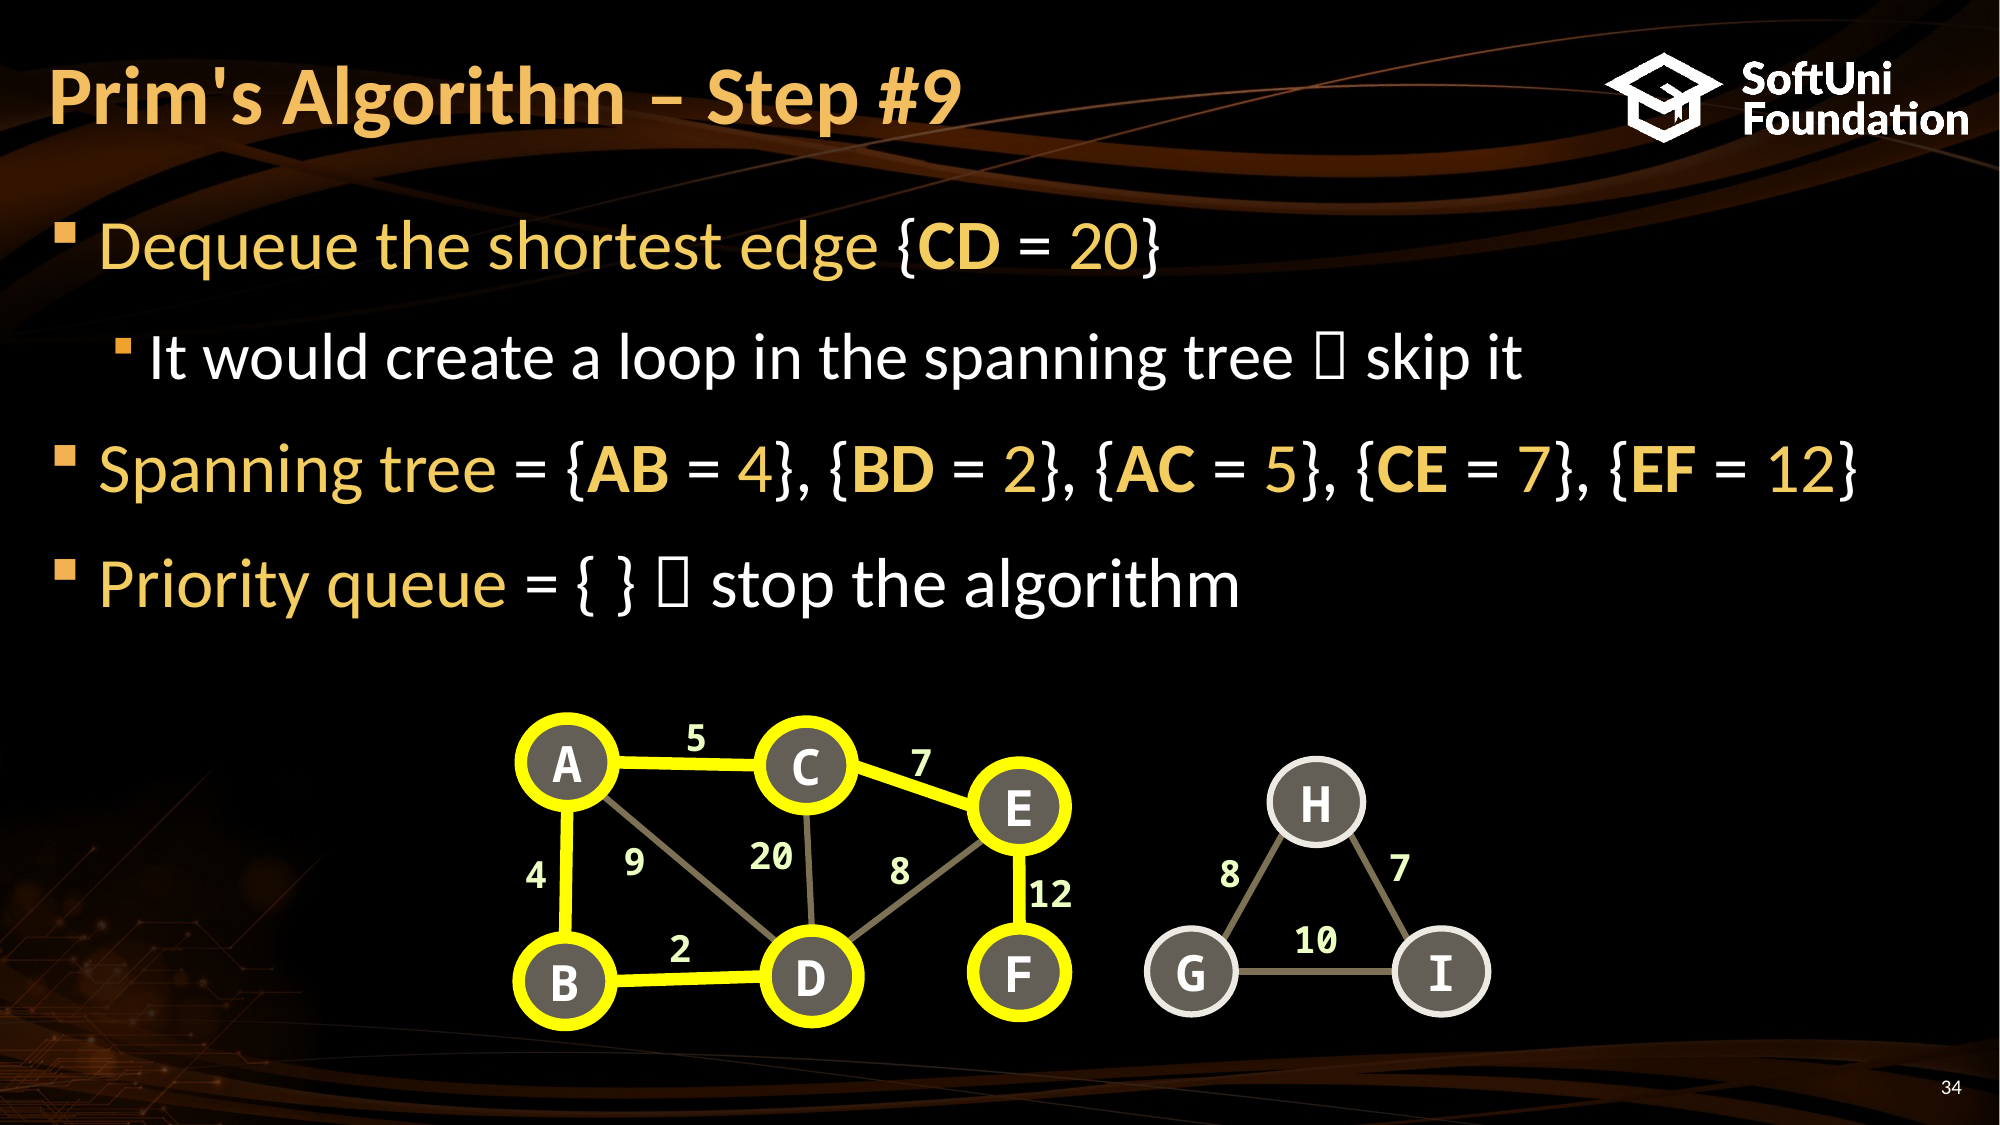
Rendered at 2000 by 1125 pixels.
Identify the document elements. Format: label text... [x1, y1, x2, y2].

picture [0, 0, 2000, 1125]
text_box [510, 706, 1489, 1025]
title Prim's Algorithm – Step #9 [30, 6, 1602, 189]
list Dequeue the shortest edge {CD = 20} It would create a loop in the spanning tree  skip it Spanning tree = {AB = 4}, {BD = 2}, {AC = 5}, {CE = 7}, {EF = 12} Priority queue = { }  stop the algorithm [31, 188, 1968, 1103]
